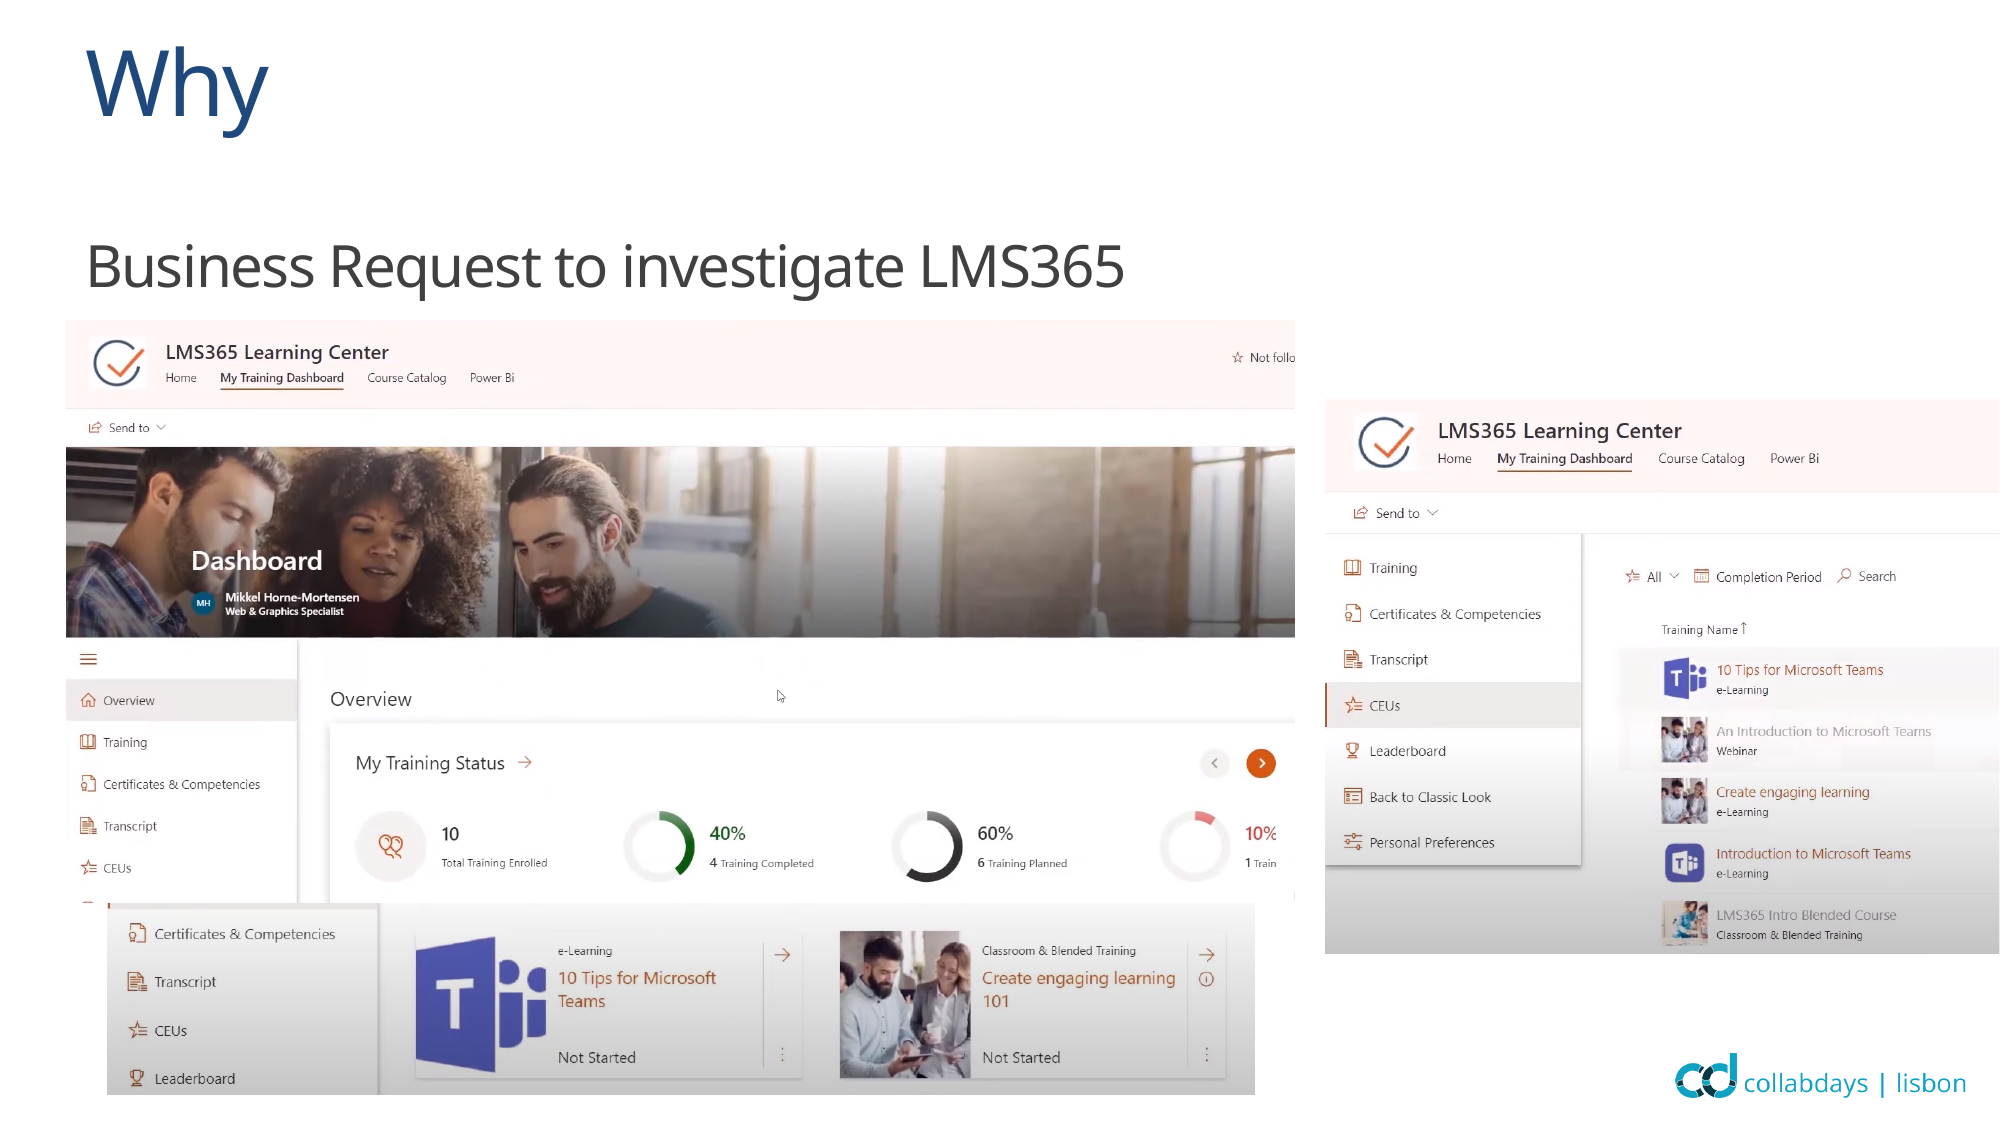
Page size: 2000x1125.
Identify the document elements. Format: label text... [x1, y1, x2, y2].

title Why [85, 37, 1914, 161]
picture [66, 320, 1295, 1096]
picture [1675, 1053, 1966, 1098]
list Business Request to investigate LMS365 [85, 237, 1914, 562]
picture [1325, 399, 2000, 955]
